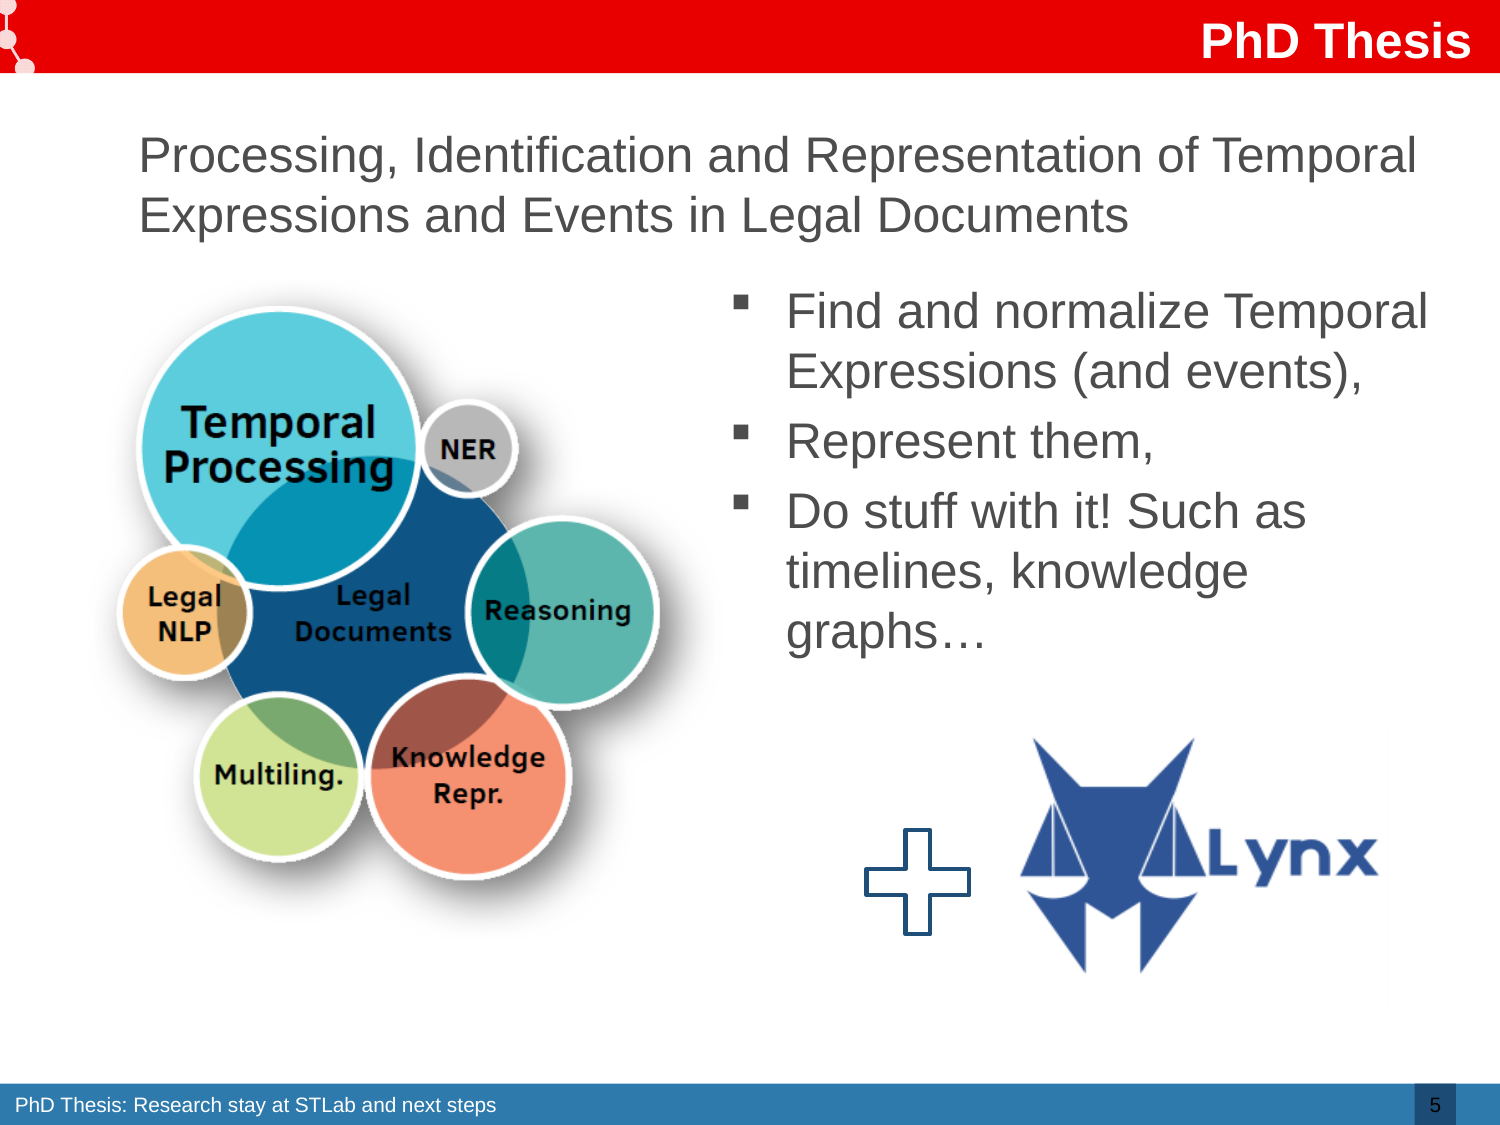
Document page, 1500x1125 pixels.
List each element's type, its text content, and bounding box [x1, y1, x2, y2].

picture [952, 730, 1425, 1012]
text_box [864, 828, 947, 936]
picture [88, 306, 681, 899]
text_box Processing, Identification and Representation of Temporal Expressions and Events in Legal Documents [123, 115, 1500, 271]
list Find and normalize Temporal Expressions (and events), Represent them, Do stuff with it! Such as timelines, knowledge graphs… [714, 271, 1477, 1125]
title PhD Thesis [212, 13, 1488, 64]
